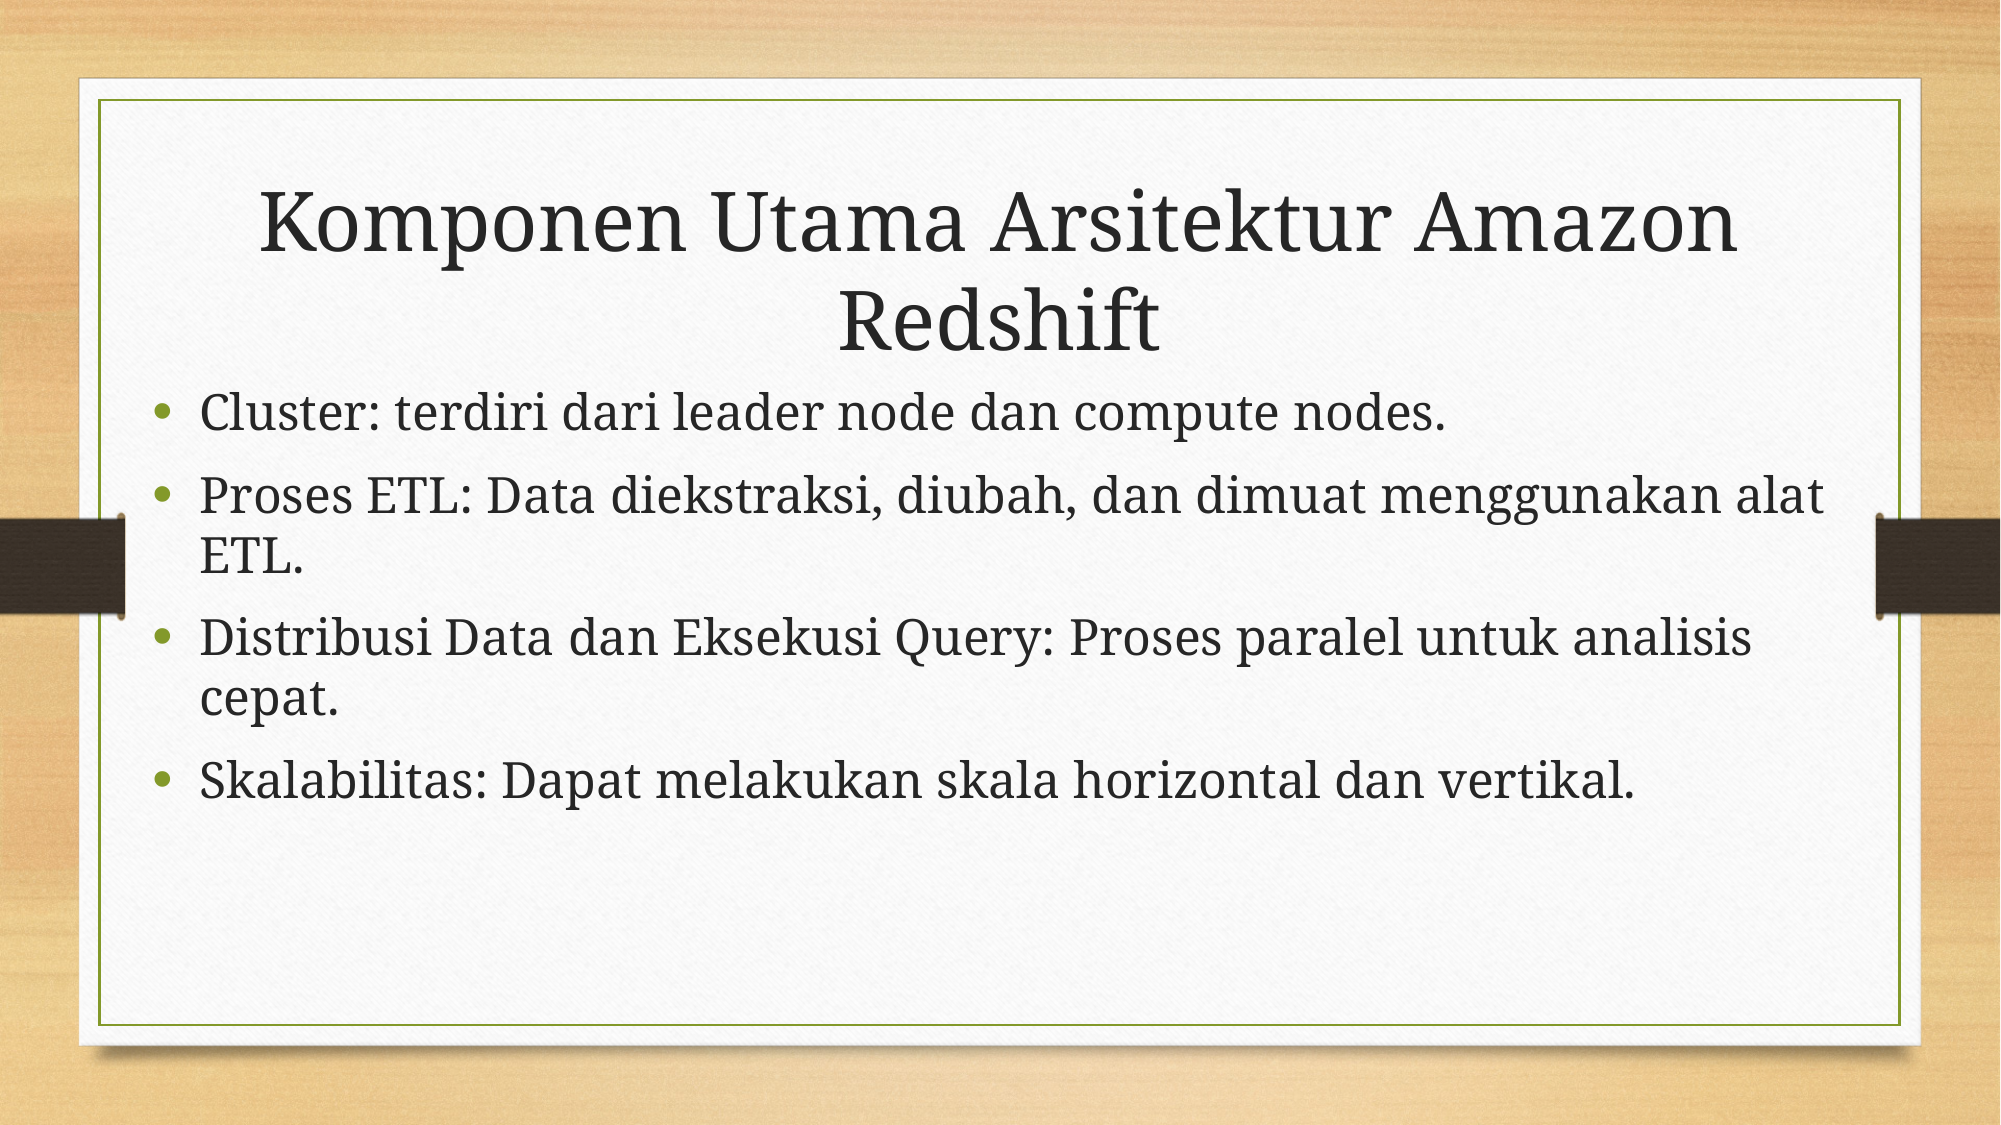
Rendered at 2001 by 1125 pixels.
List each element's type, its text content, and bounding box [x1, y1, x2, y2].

title Komponen Utama Arsitektur Amazon Redshift [212, 161, 1788, 373]
list Cluster: terdiri dari leader node dan compute nodes. Proses ETL: Data diekstraksi, diubah, dan dimuat menggunakan alat ETL. Distribusi Data dan Eksekusi Query: Proses paralel untuk analisis cepat. Skalabilitas: Dapat melakukan skala horizontal dan vertikal. [137, 373, 1863, 1014]
picture [0, 0, 2001, 1125]
